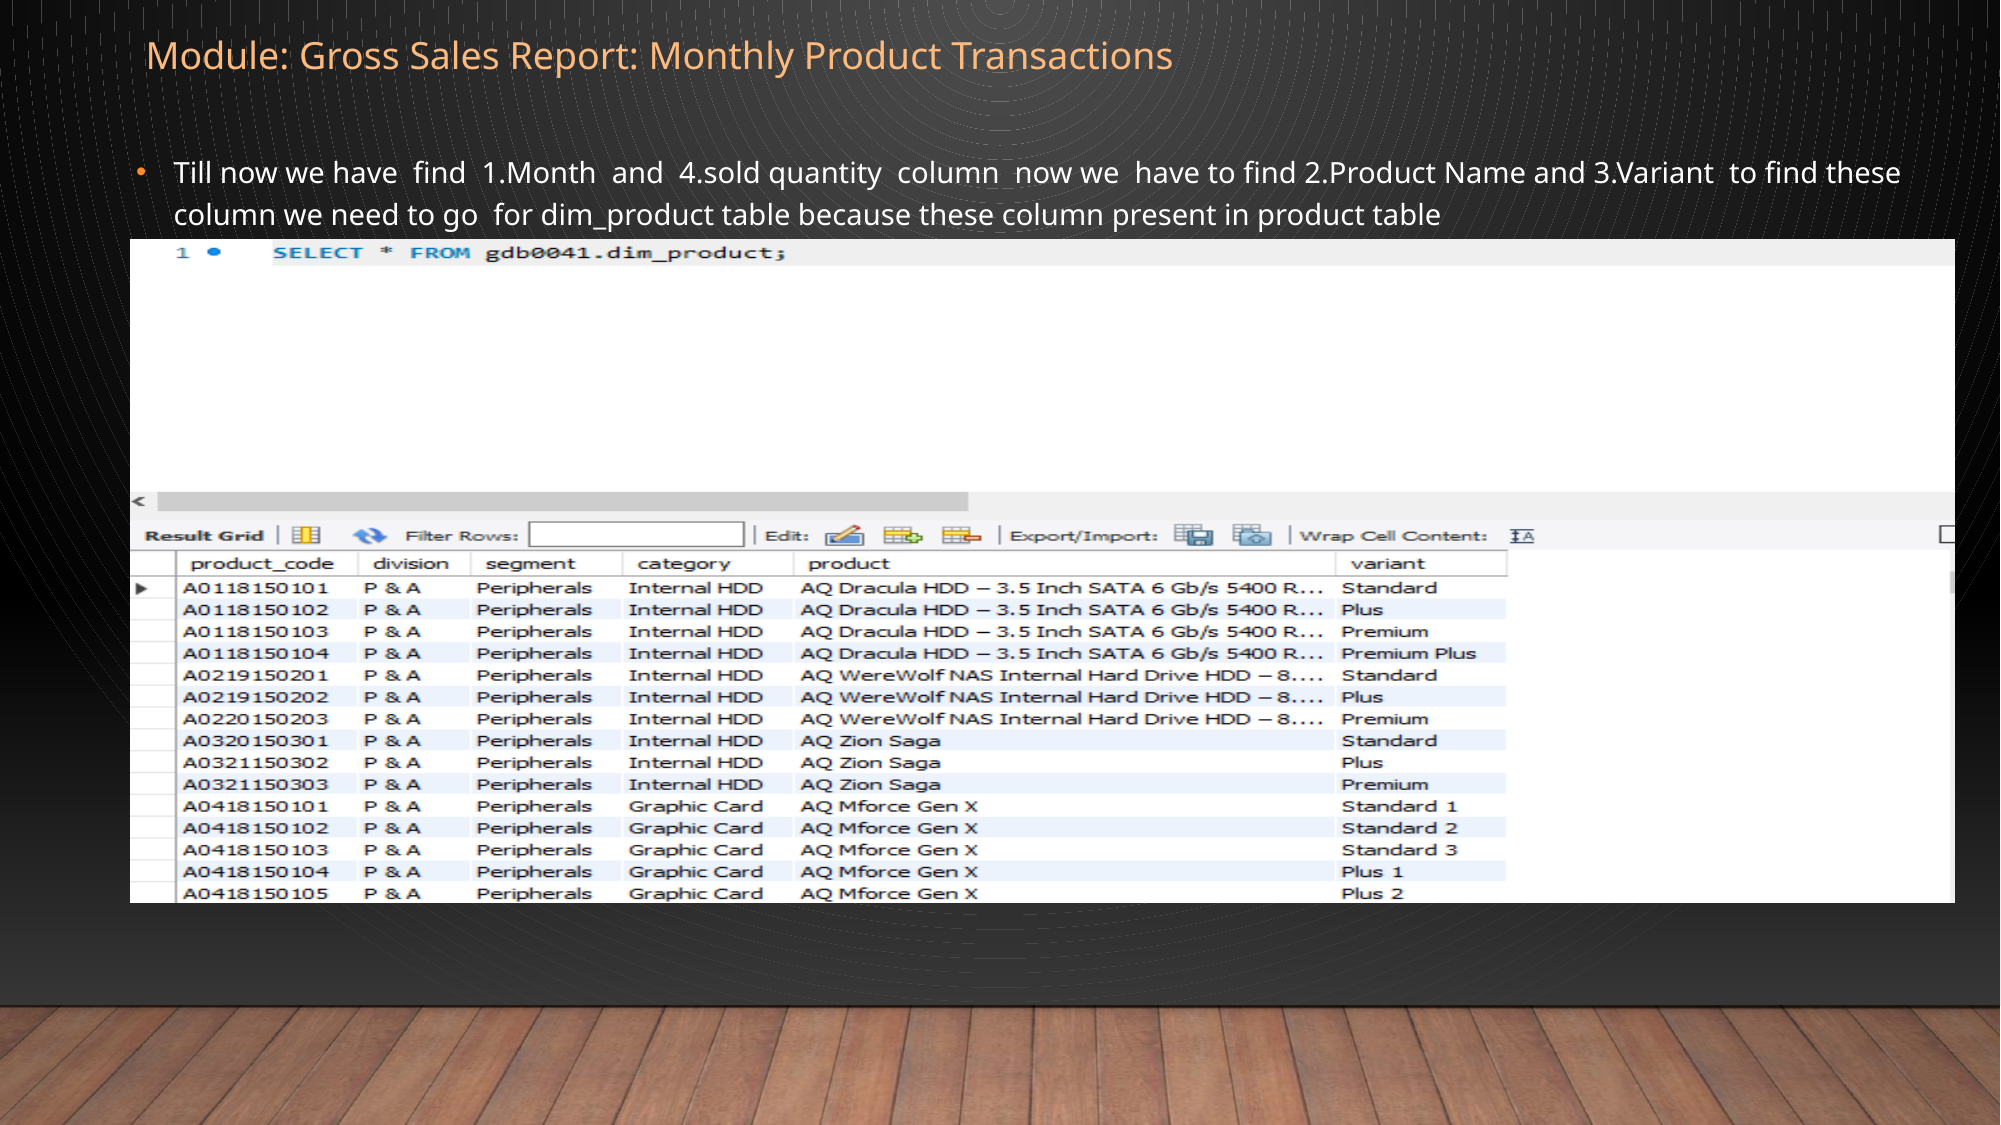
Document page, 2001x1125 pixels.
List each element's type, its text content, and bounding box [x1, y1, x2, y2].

text_box Module: Gross Sales Report: Monthly Product Transactions [130, 24, 1237, 85]
picture [0, 1005, 2000, 1125]
picture [130, 238, 1955, 903]
list Till now we have find 1.Month and 4.sold quantity column now we have to find 2.Product Name and 3.Variant to find these column we need to go for dim_product table because these column present in product table [121, 139, 1955, 957]
